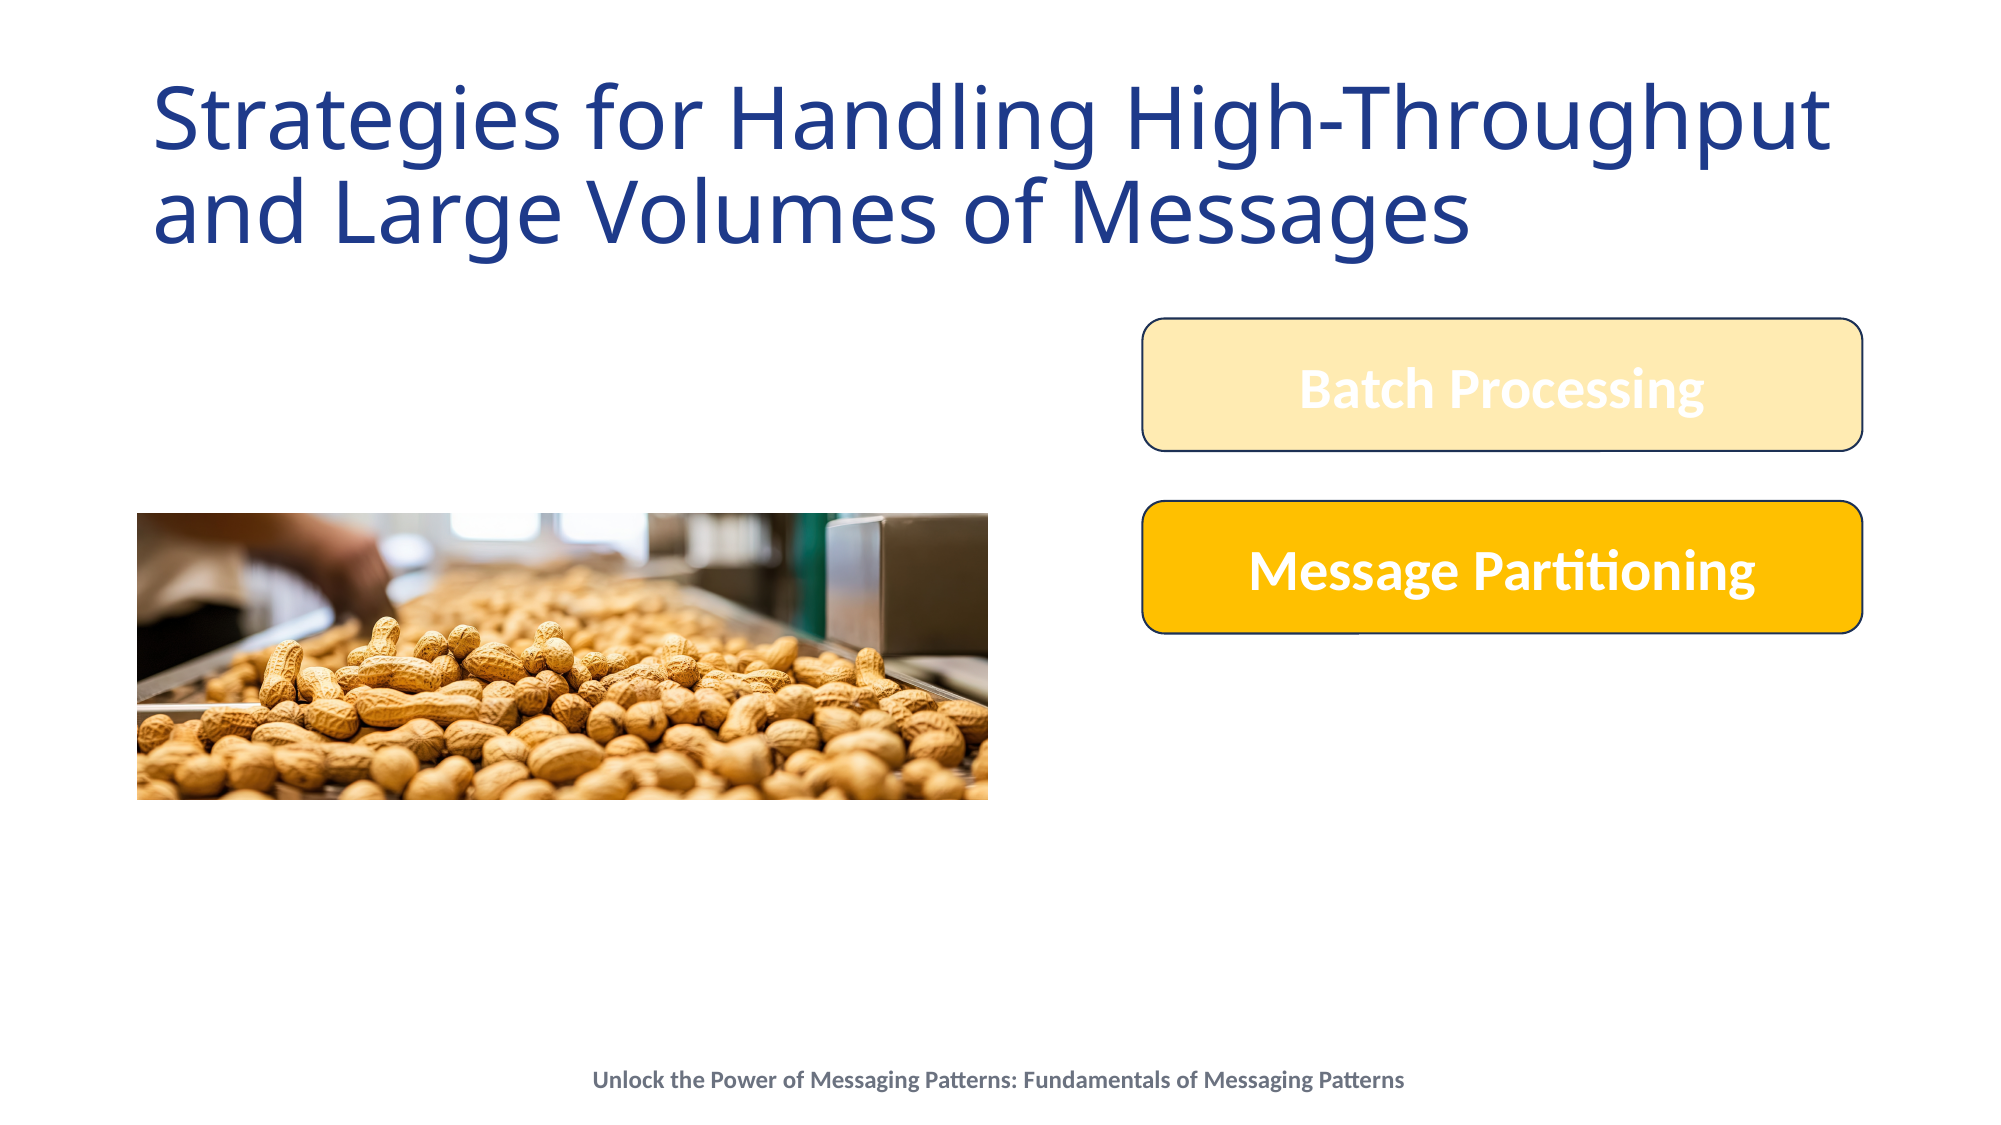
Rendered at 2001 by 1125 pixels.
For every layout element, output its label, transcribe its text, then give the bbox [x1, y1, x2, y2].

title Strategies for Handling High-Throughput and Large Volumes of Messages [137, 59, 1863, 278]
text_box Batch Processing [1141, 317, 1864, 453]
text_box Message Partitioning [1141, 499, 1864, 635]
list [137, 513, 988, 800]
